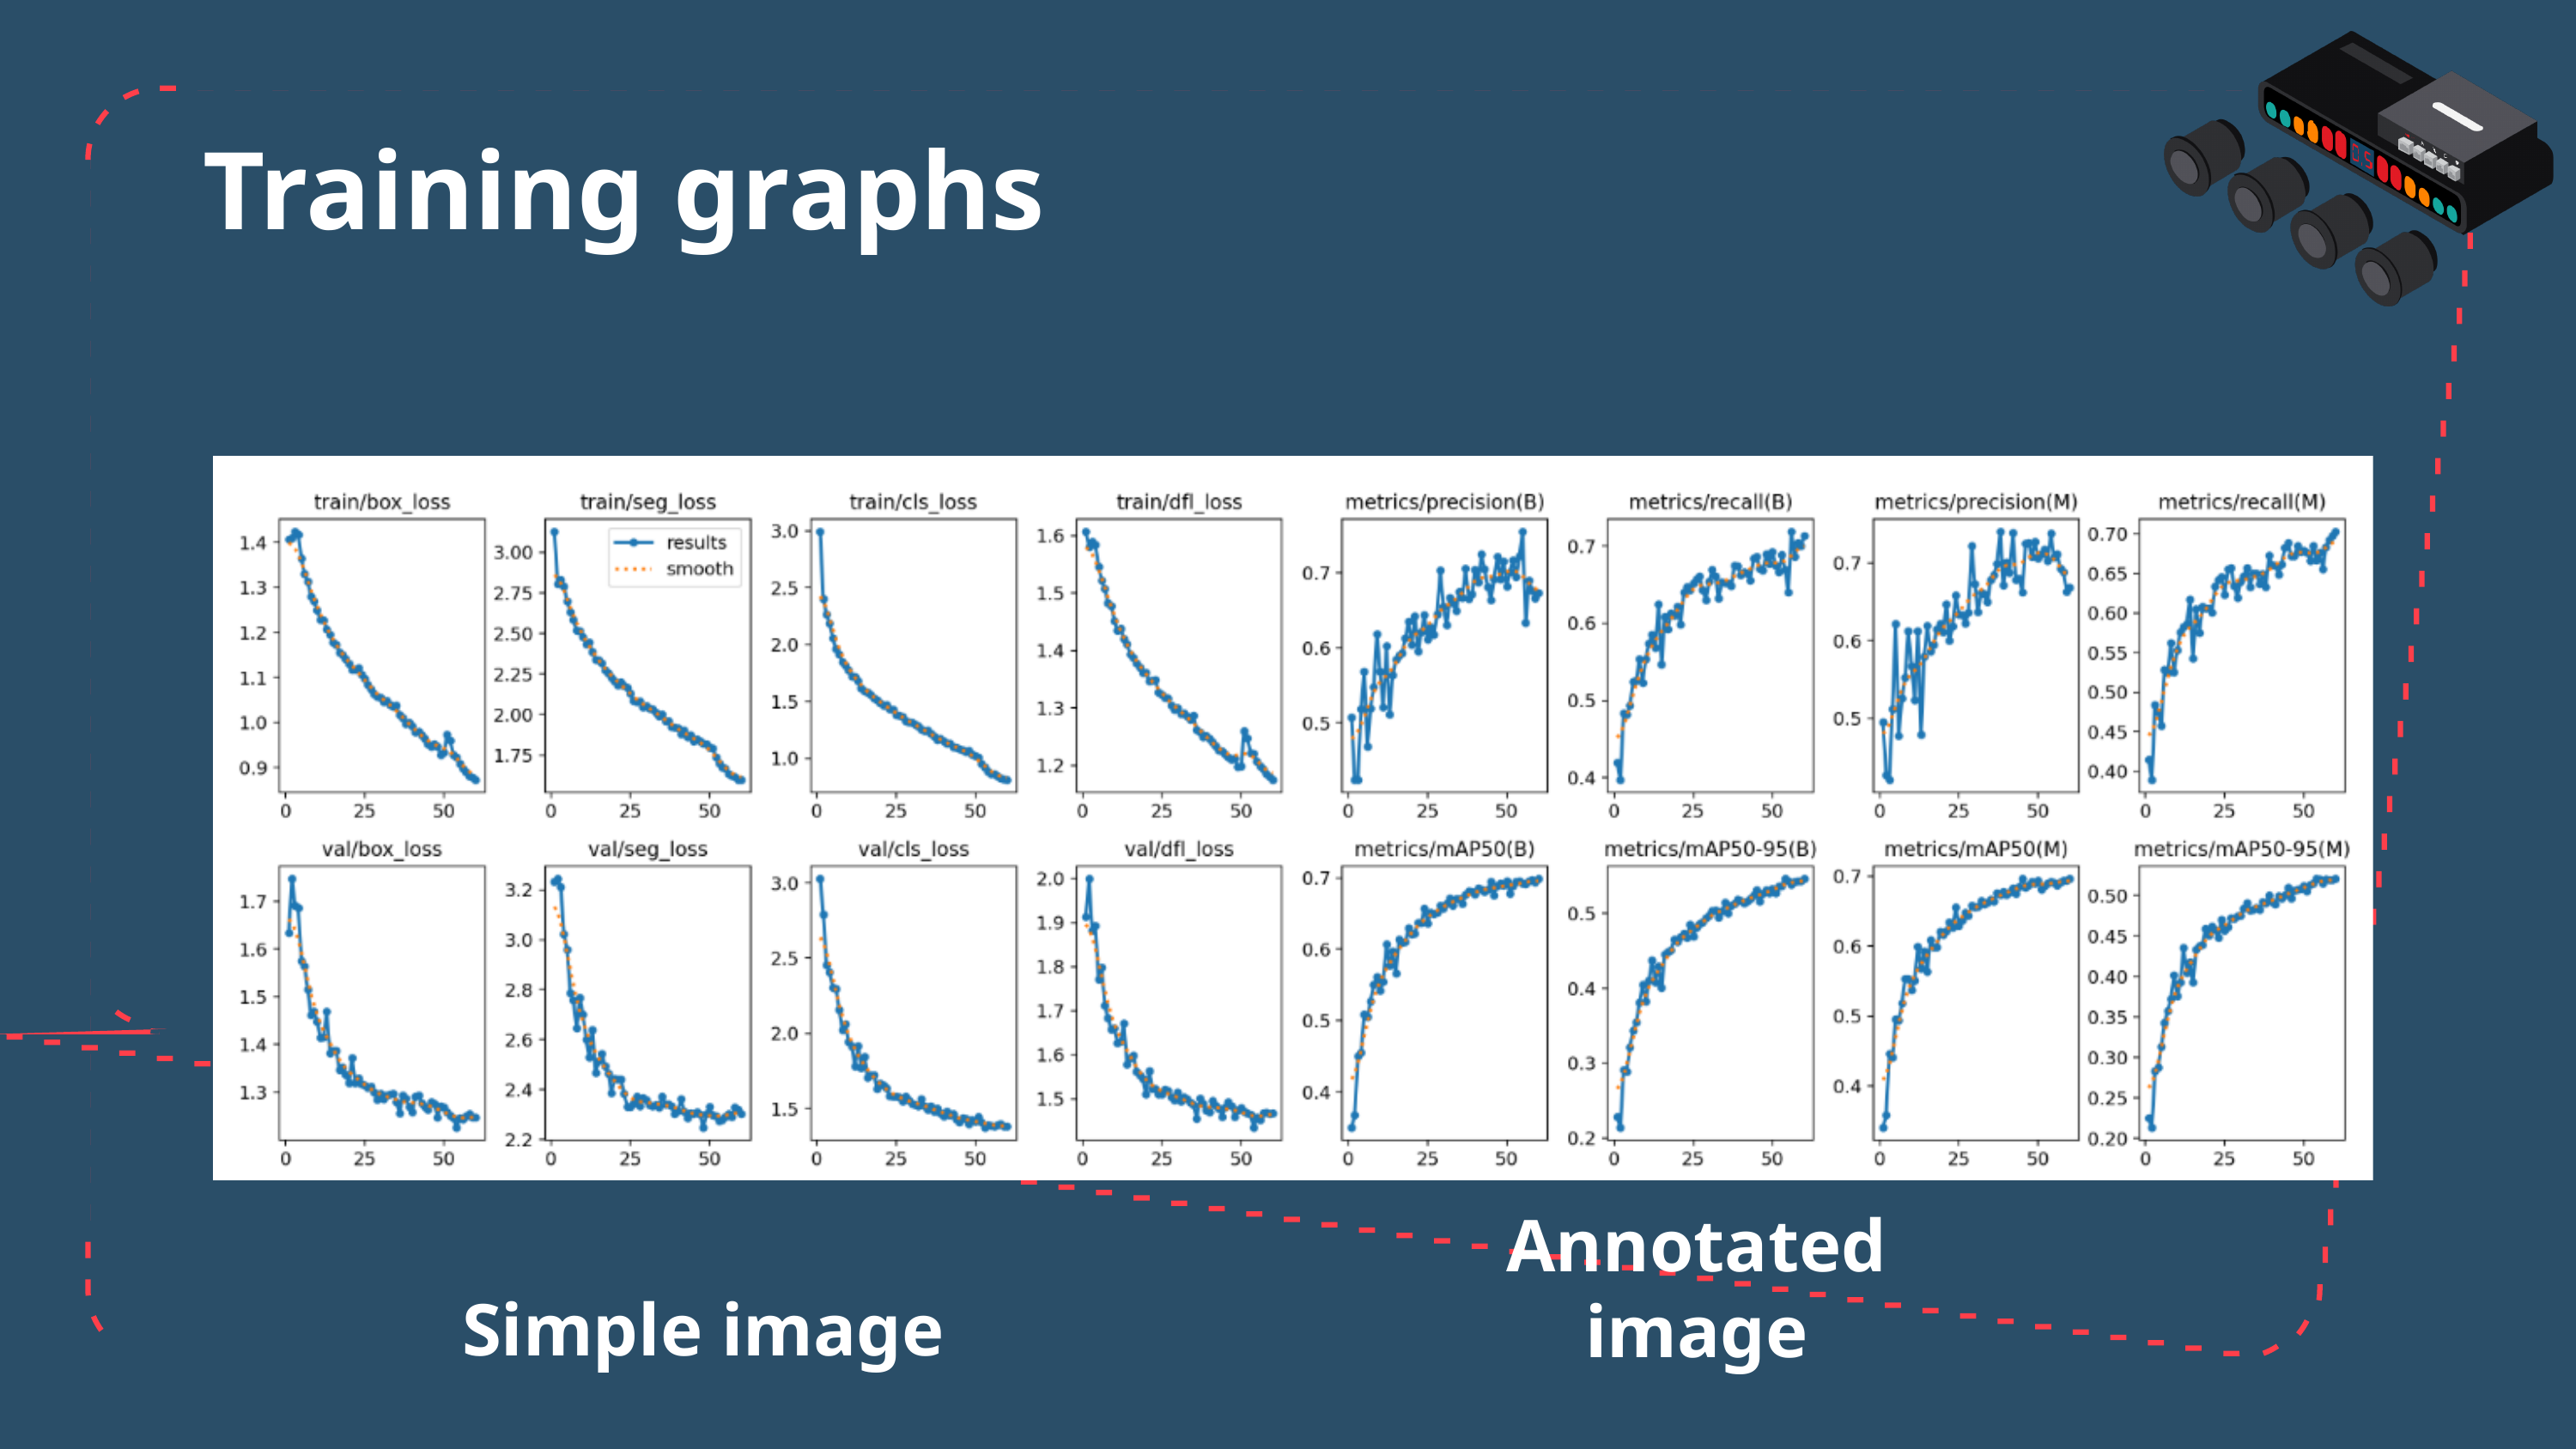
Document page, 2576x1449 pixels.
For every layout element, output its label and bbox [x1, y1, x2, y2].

text_box [2164, 31, 2554, 307]
text_box [85, 85, 2491, 1364]
text_box [202, 124, 2373, 288]
text_box [405, 1208, 1019, 1371]
text_box [1389, 1210, 2004, 1373]
